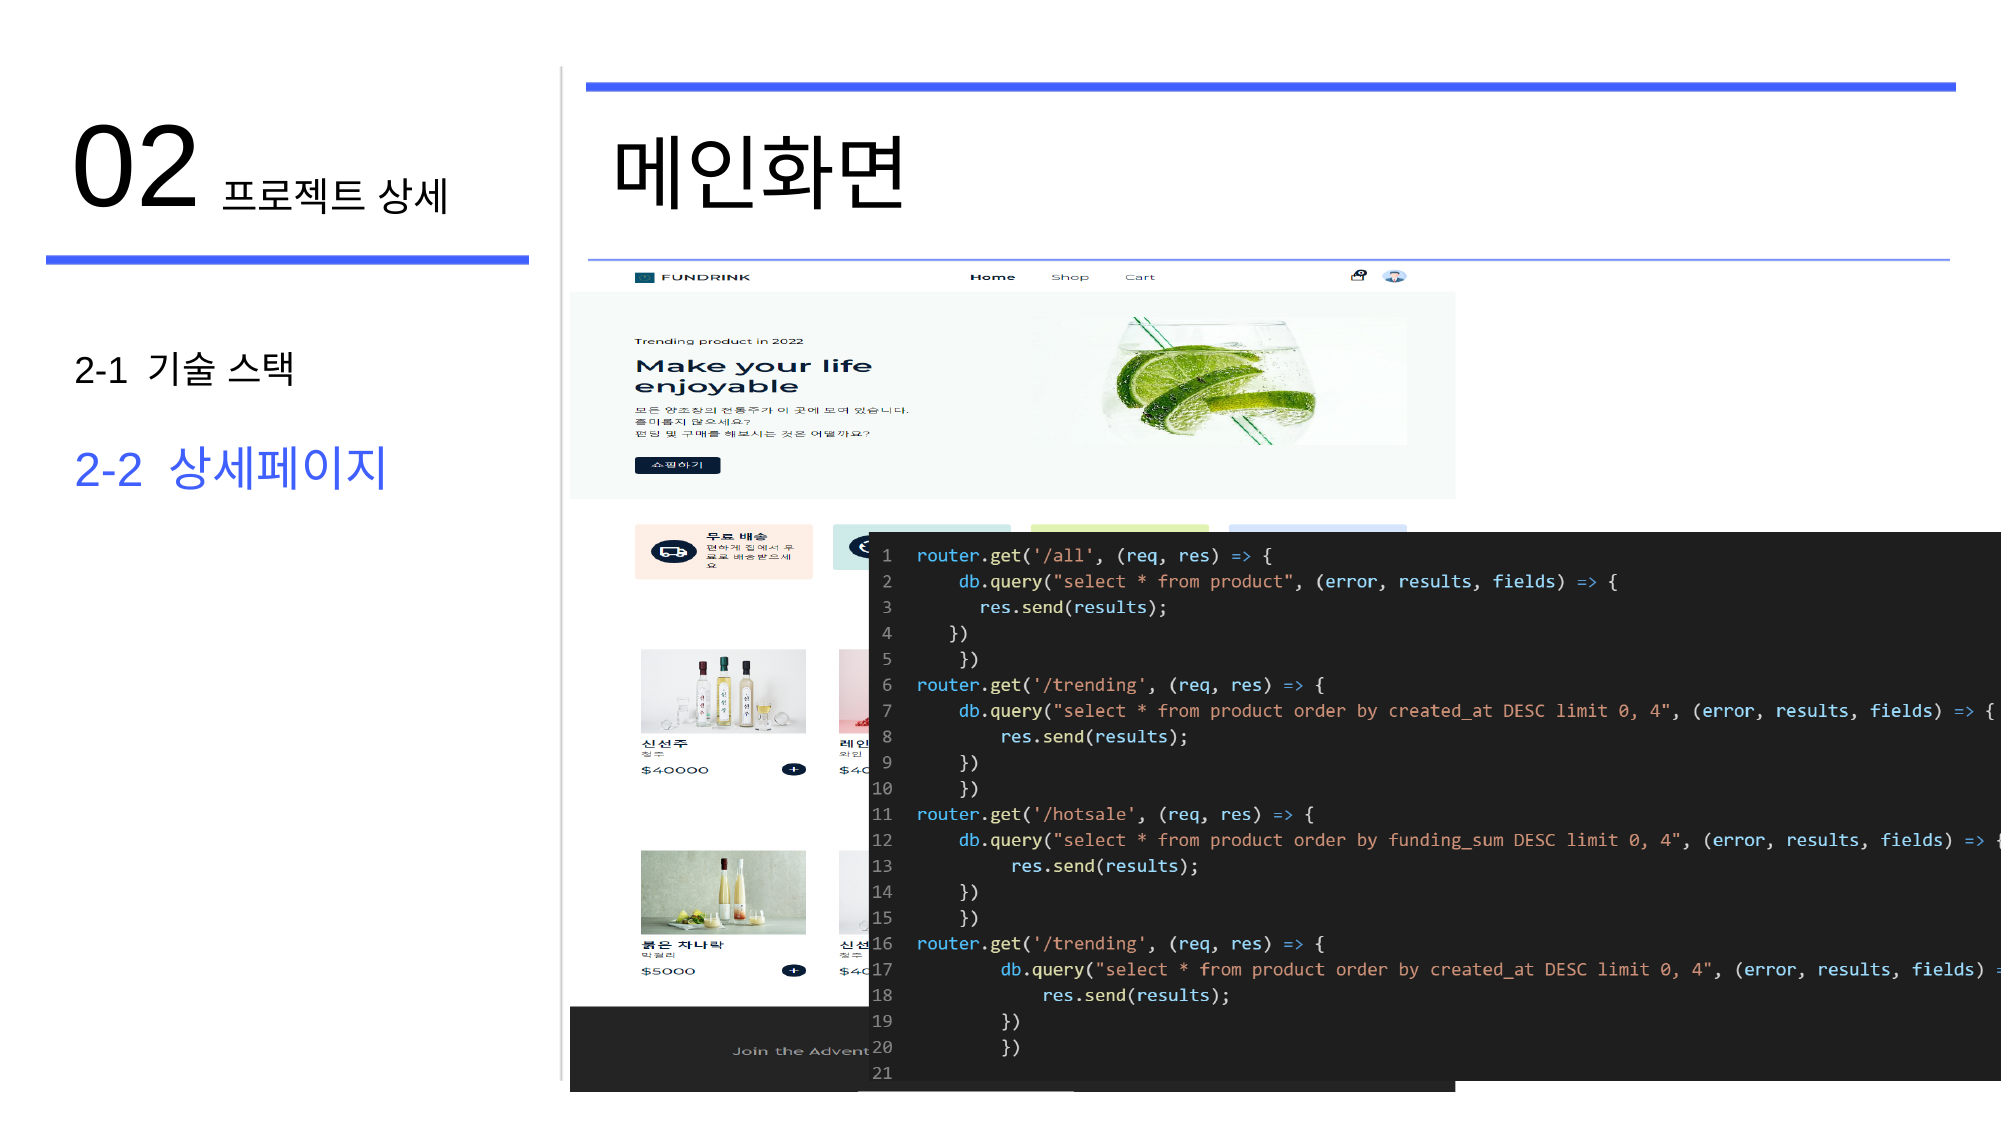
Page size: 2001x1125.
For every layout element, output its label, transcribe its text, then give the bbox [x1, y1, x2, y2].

text_box 02 [61, 85, 280, 236]
picture [585, 69, 1956, 105]
text_box 프로젝트 상세 [280, 166, 552, 224]
picture [45, 242, 529, 278]
text_box 메인화면 [601, 117, 1520, 225]
picture [53, 257, 2001, 1093]
picture [559, 397, 563, 433]
text_box 2-1 기술 스택 [64, 341, 564, 397]
picture [559, 67, 563, 341]
text_box 2-2 상세페이지 [64, 433, 564, 501]
